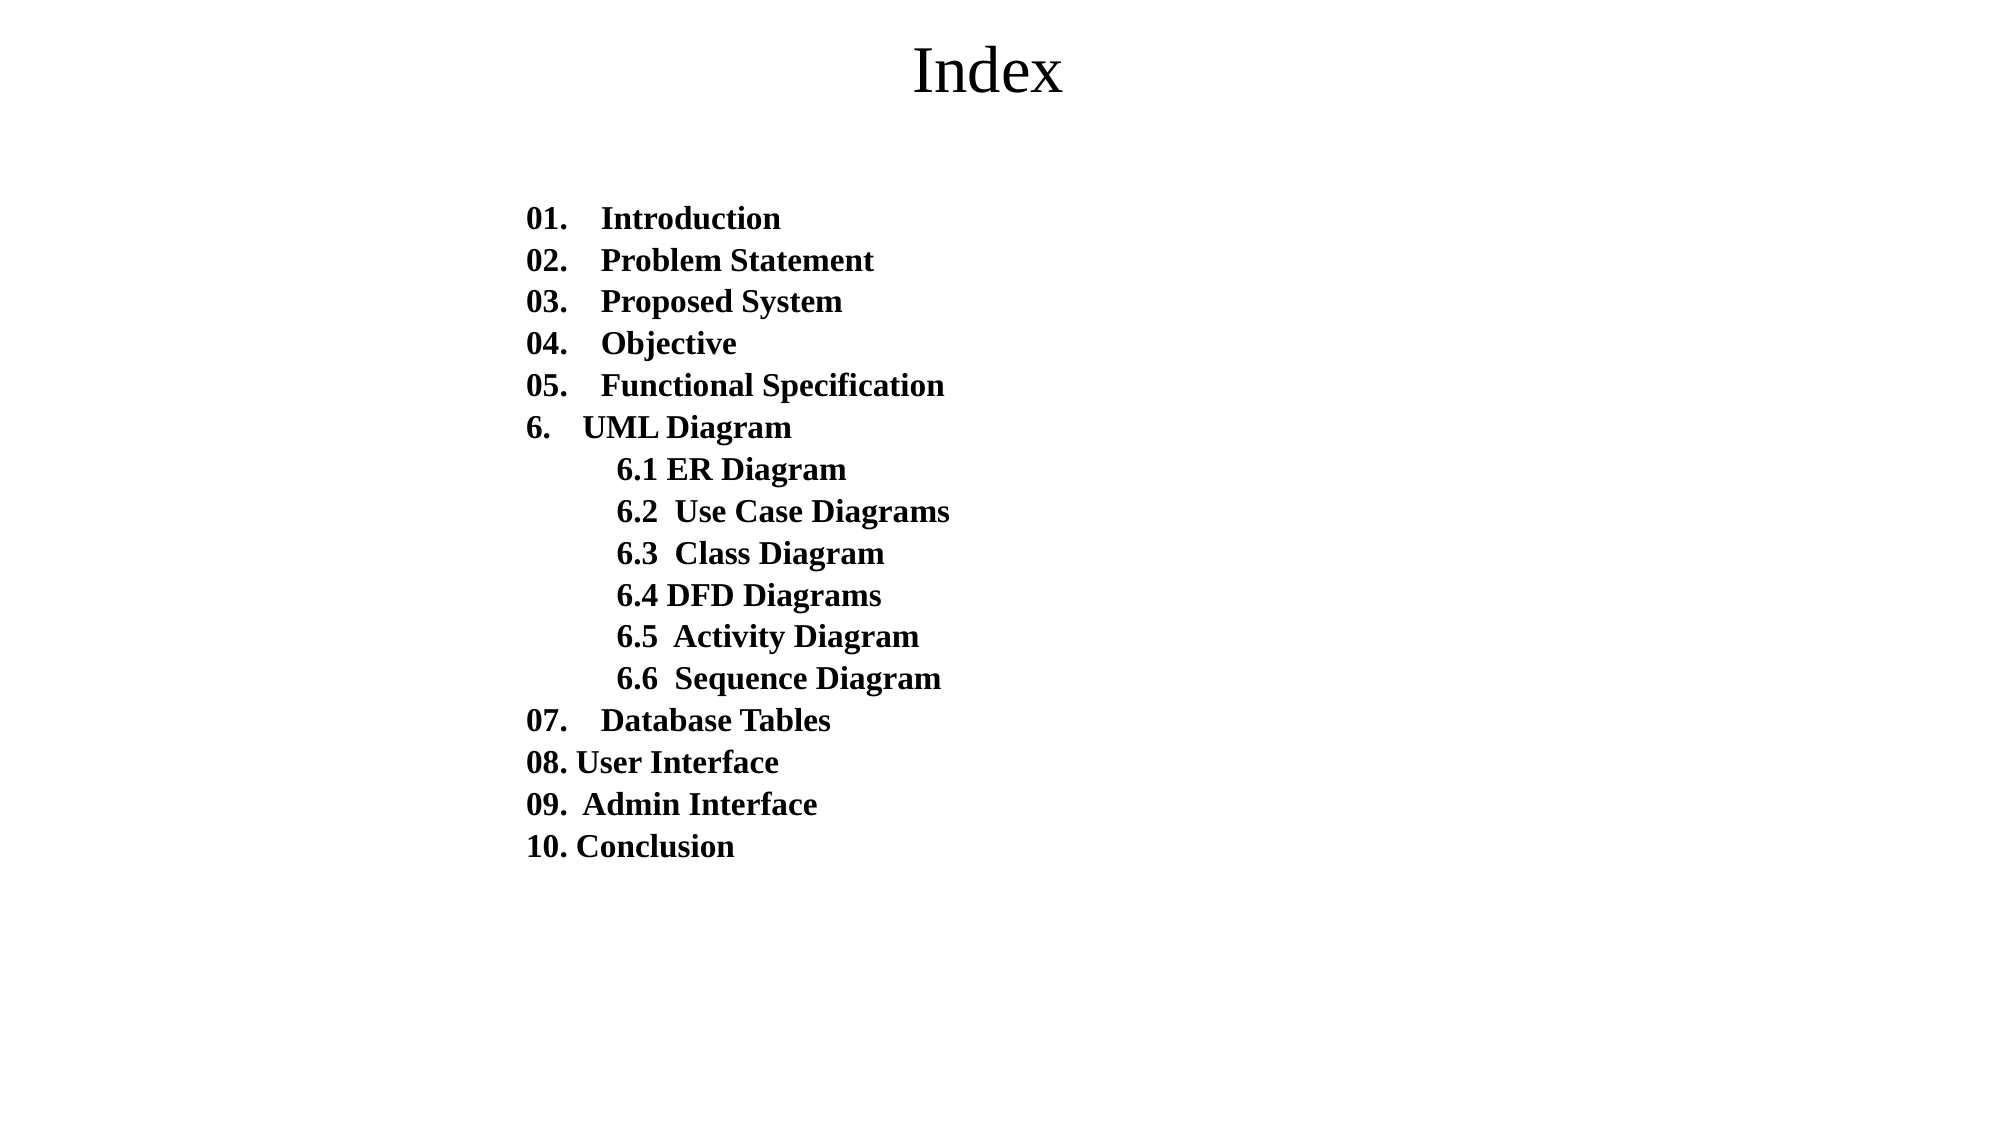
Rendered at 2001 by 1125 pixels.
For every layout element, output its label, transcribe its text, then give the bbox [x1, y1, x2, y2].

text_box Index [897, 18, 1080, 114]
text_box 01. Introduction 02. Problem Statement 03. Proposed System 04. Objective 05. Functional Specification UML Diagram 6.1 ER Diagram 6.2 Use Case Diagrams 6.3 Class Diagram 6.4 DFD Diagrams 6.5 Activity Diagram 6.6 Sequence Diagram 07. Database Tables 08. User Interface 09. Admin Interface 10. Conclusion [436, 144, 1725, 1055]
